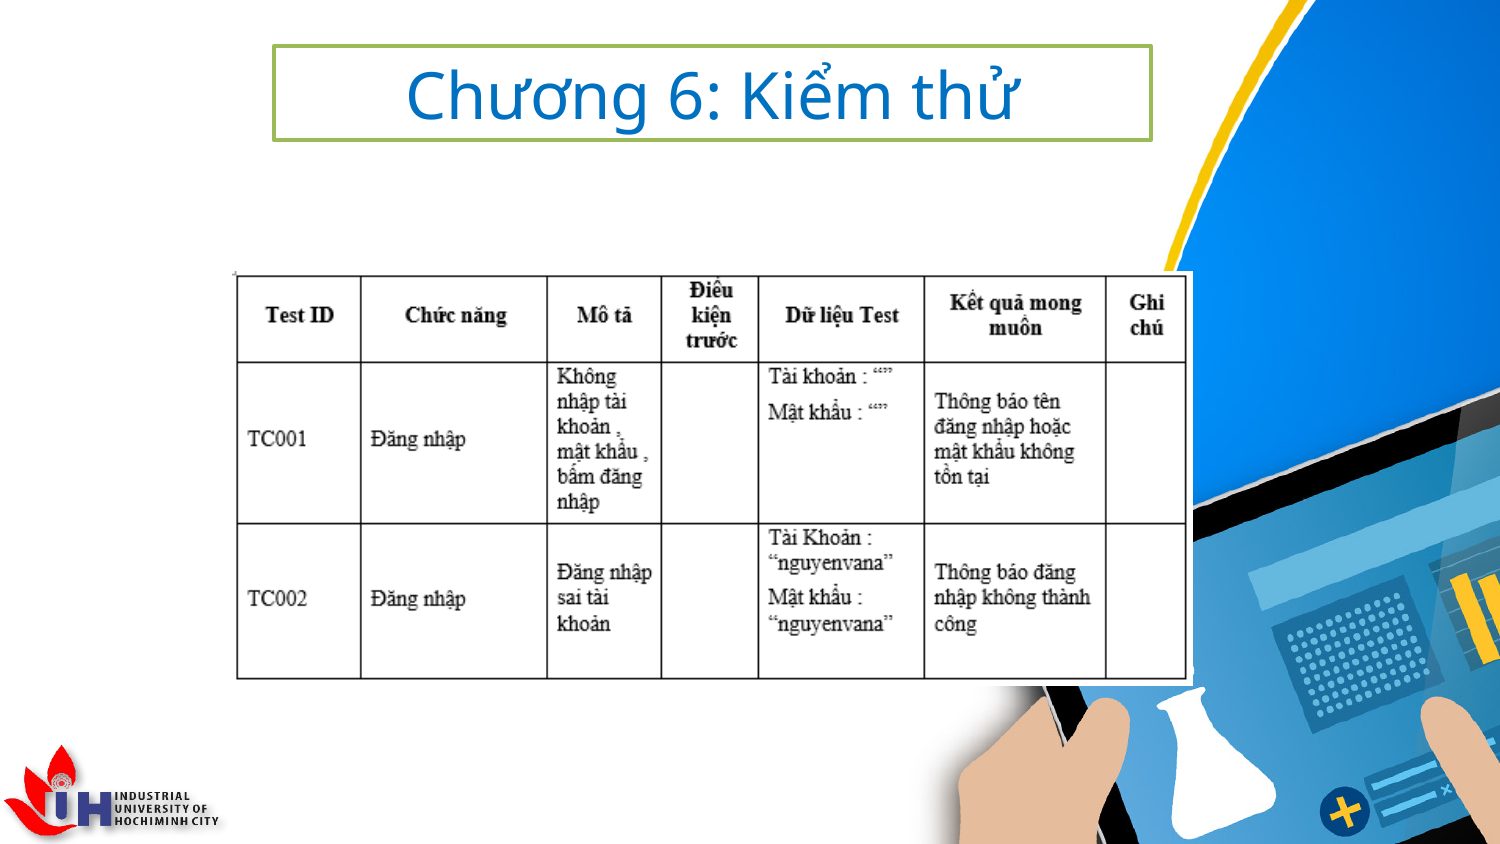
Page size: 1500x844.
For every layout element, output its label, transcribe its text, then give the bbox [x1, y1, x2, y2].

text_box Chương 6: Kiểm thử [272, 44, 1153, 142]
picture [0, 0, 1500, 844]
